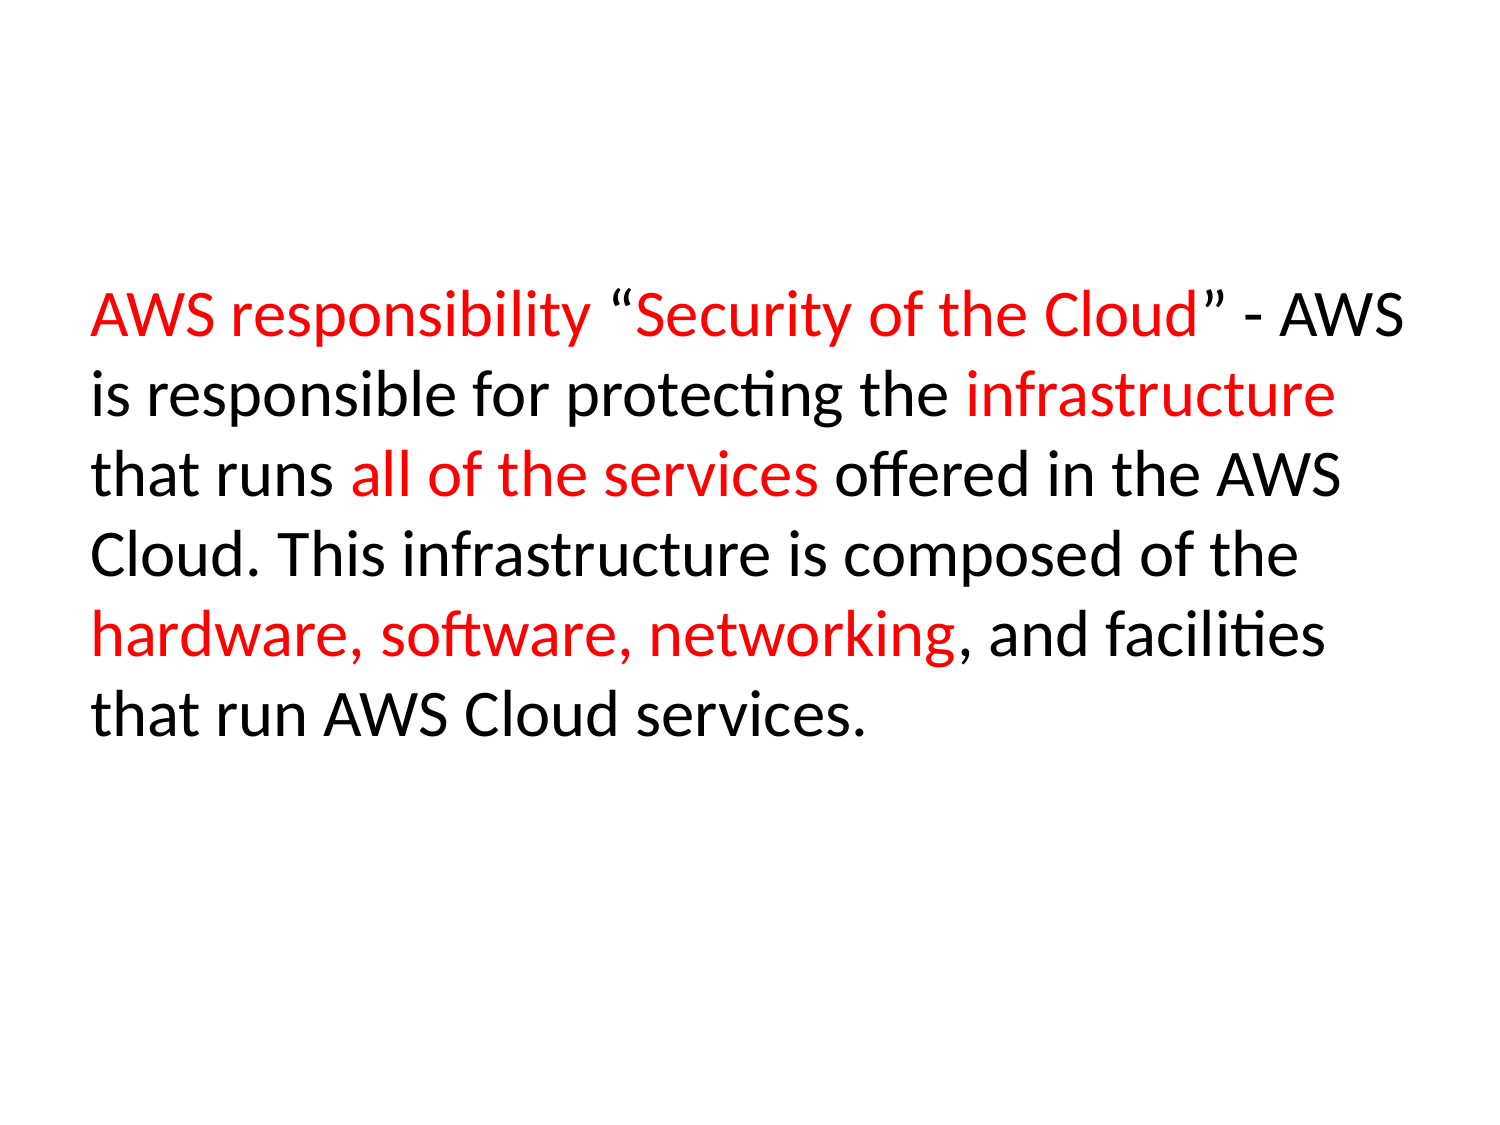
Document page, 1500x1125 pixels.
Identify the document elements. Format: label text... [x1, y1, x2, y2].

list AWS responsibility “Security of the Cloud” - AWS is responsible for protecting the infrastructure that runs all of the services offered in the AWS Cloud. This infrastructure is composed of the hardware, software, networking, and facilities that run AWS Cloud services. [75, 262, 1425, 1005]
